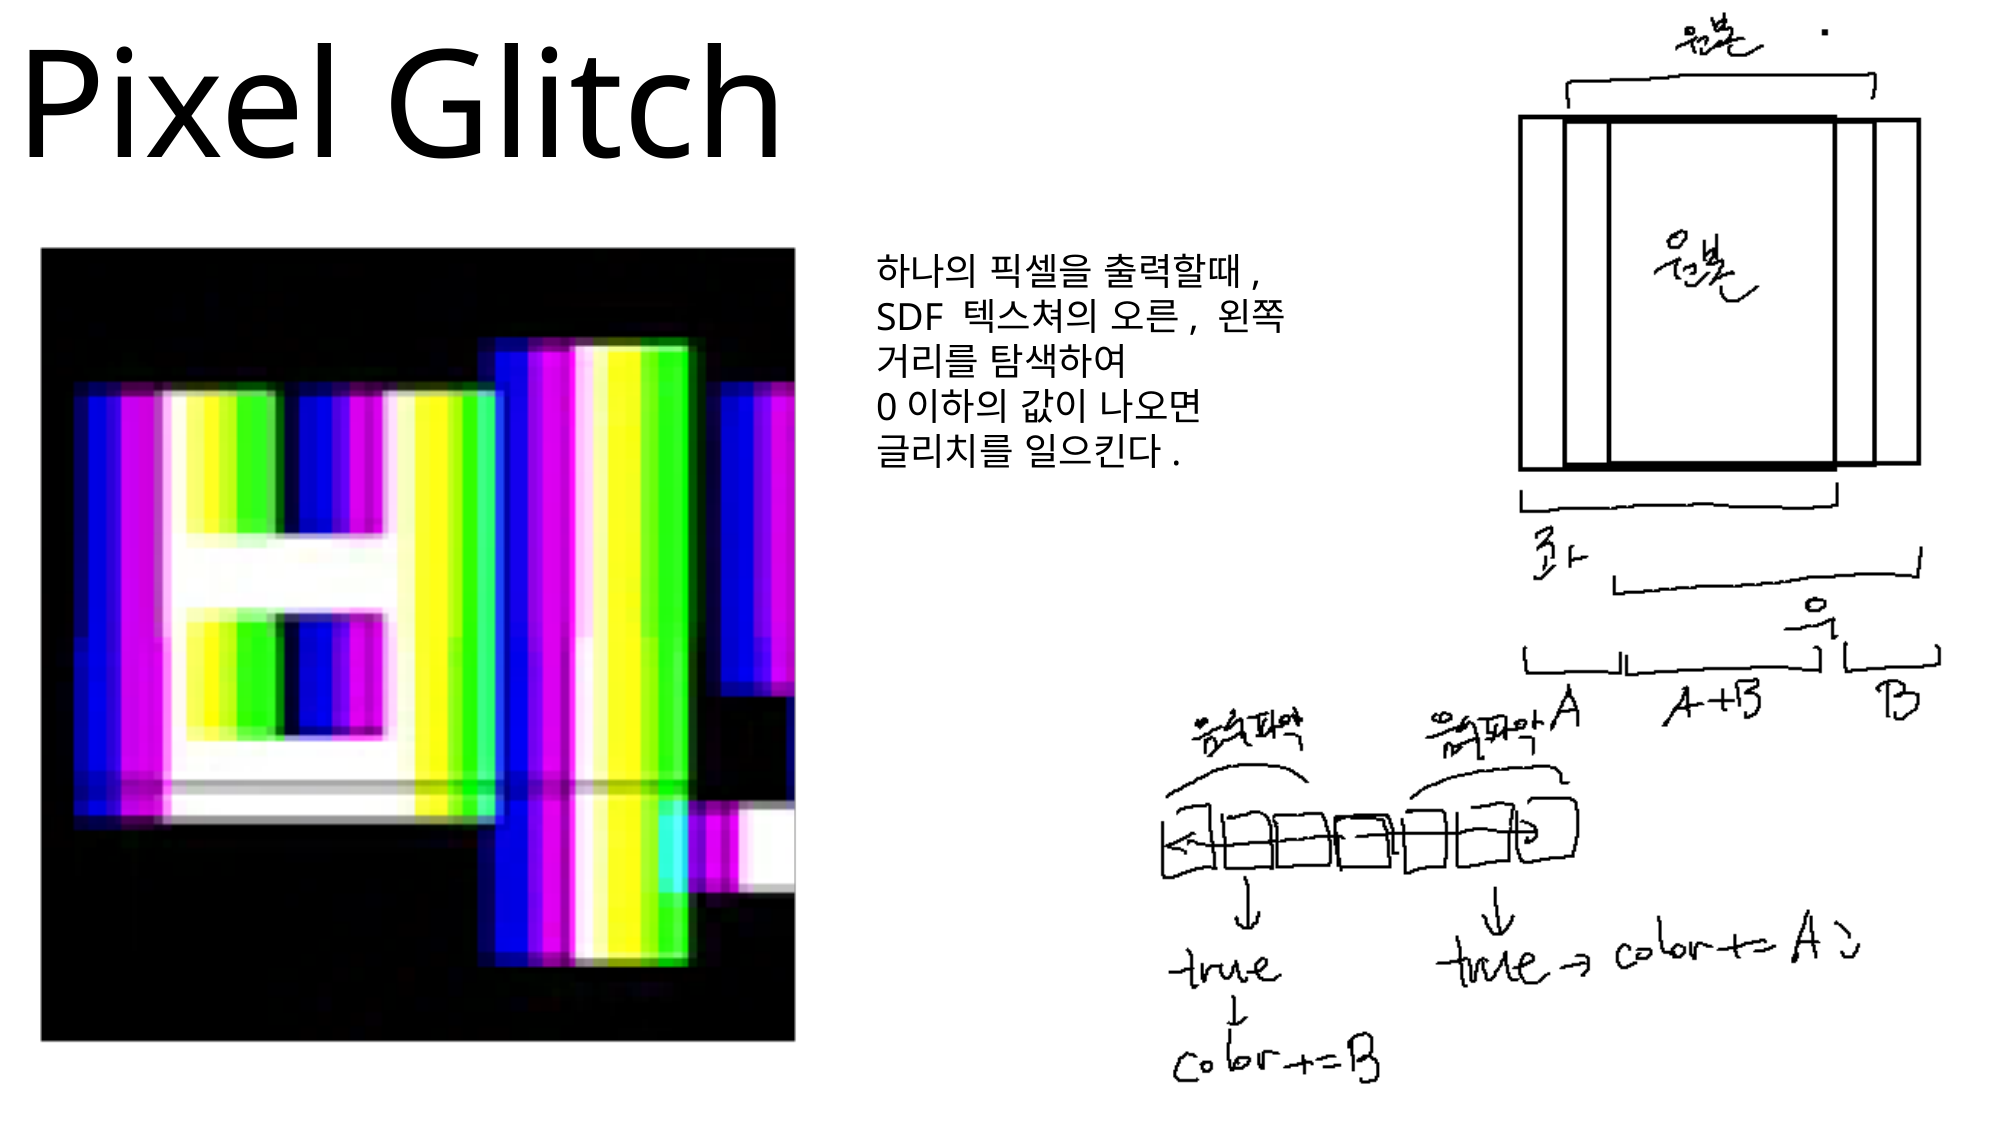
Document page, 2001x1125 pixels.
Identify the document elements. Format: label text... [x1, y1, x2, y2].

title Pixel Glitch [0, 0, 1114, 218]
picture [1114, 0, 1962, 1125]
text_box 하나의 픽셀을 출력할때, SDF 텍스쳐의 오른, 왼쪽 거리를 탐색하여 0이하의 값이 나오면 글리치를 일으킨다. [861, 240, 1114, 481]
picture [38, 240, 803, 1069]
